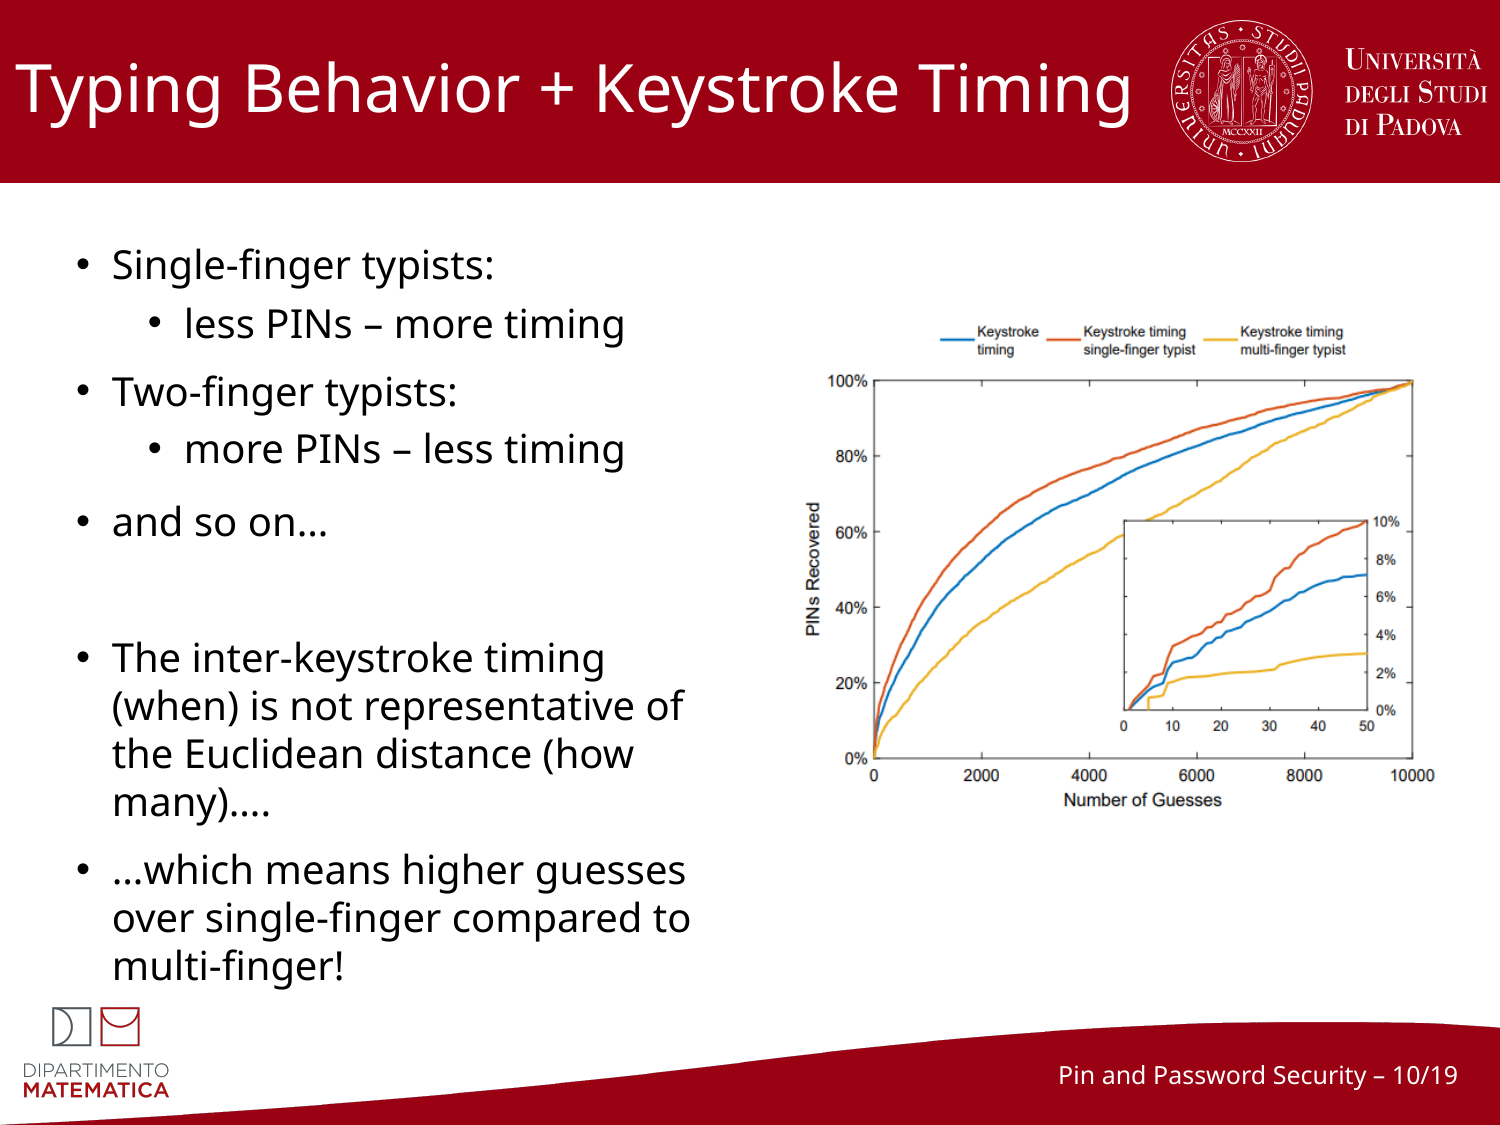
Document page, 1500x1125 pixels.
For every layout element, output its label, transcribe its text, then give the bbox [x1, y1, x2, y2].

slide_number Pin and Password Security – 10/19 [1007, 1044, 1474, 1104]
picture [1171, 20, 1487, 162]
title Typing Behavior + Keystroke Timing [0, 0, 1159, 183]
picture [0, 1007, 1500, 1125]
list Single-finger typists: less PINs – more timing Two-finger typists: more PINs – less timing and so on… The inter-keystroke timing (when) is not representative of the Euclidean distance (how many)…. …which means higher guesses over single-finger compared to multi-finger! [61, 232, 750, 1004]
picture [784, 296, 1474, 829]
